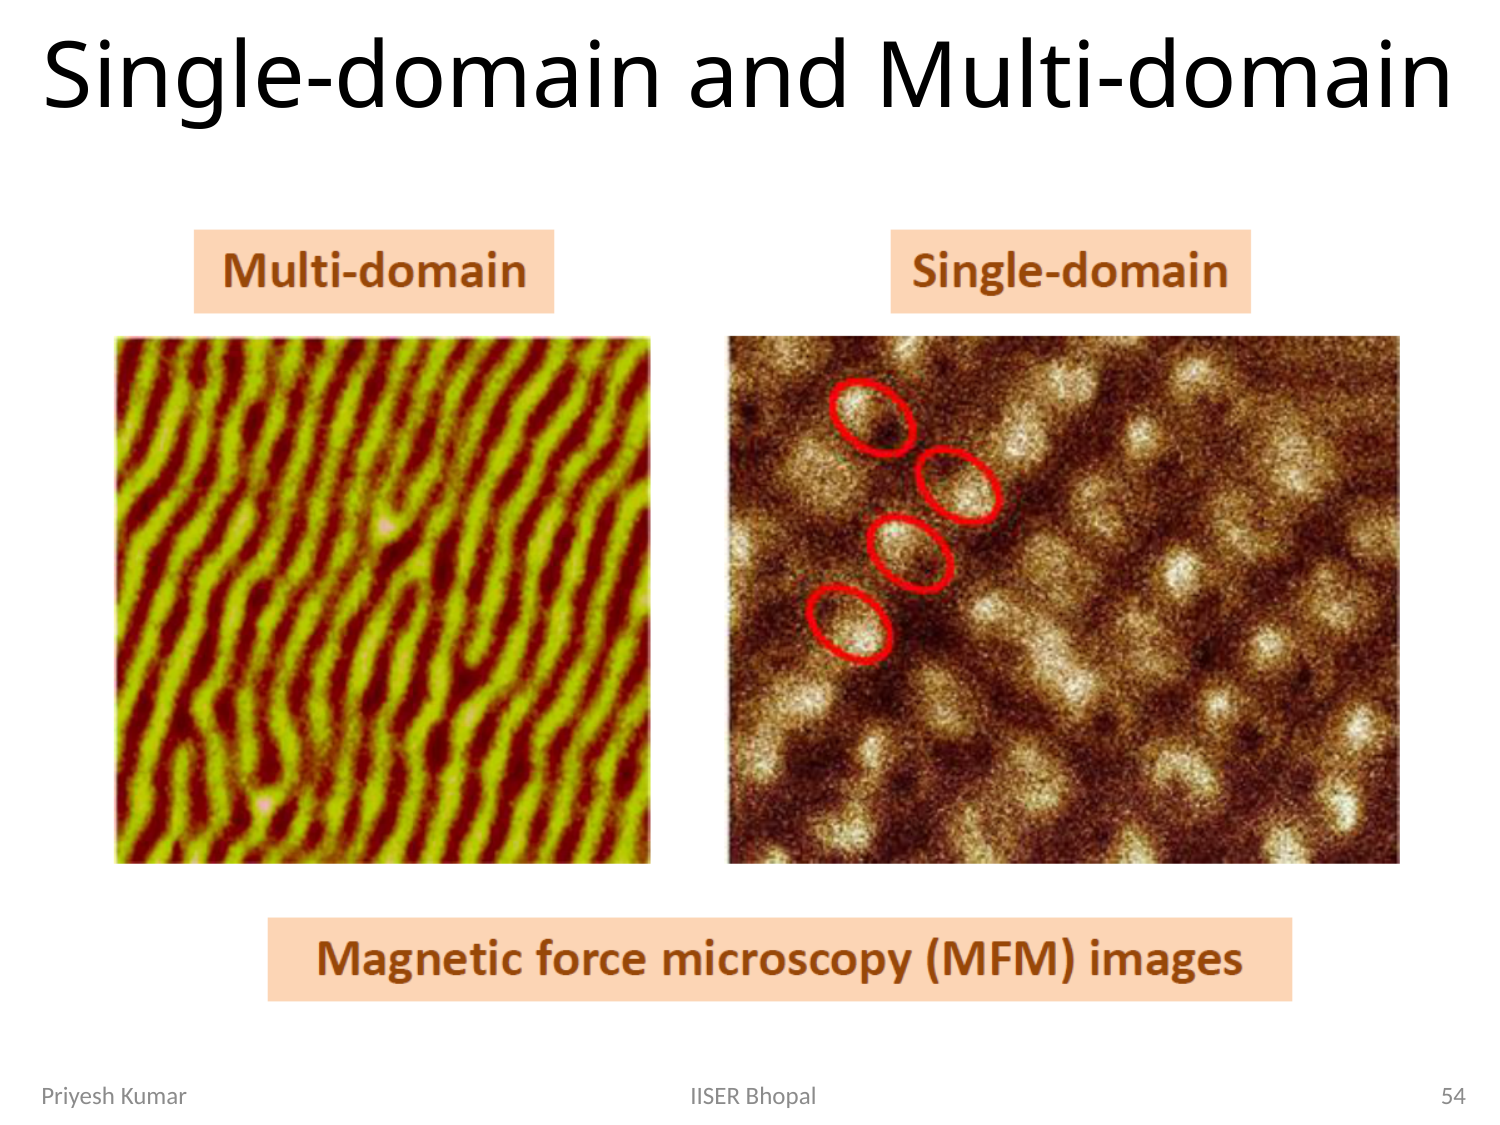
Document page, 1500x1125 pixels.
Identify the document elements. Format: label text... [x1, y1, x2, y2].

slide_number 54 [1143, 1065, 1482, 1125]
slide_number Priyesh Kumar [26, 1065, 364, 1125]
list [94, 211, 1410, 1014]
footer IISER Bhopal [500, 1064, 1007, 1125]
title Single-domain and Multi-domain [0, 0, 1500, 157]
